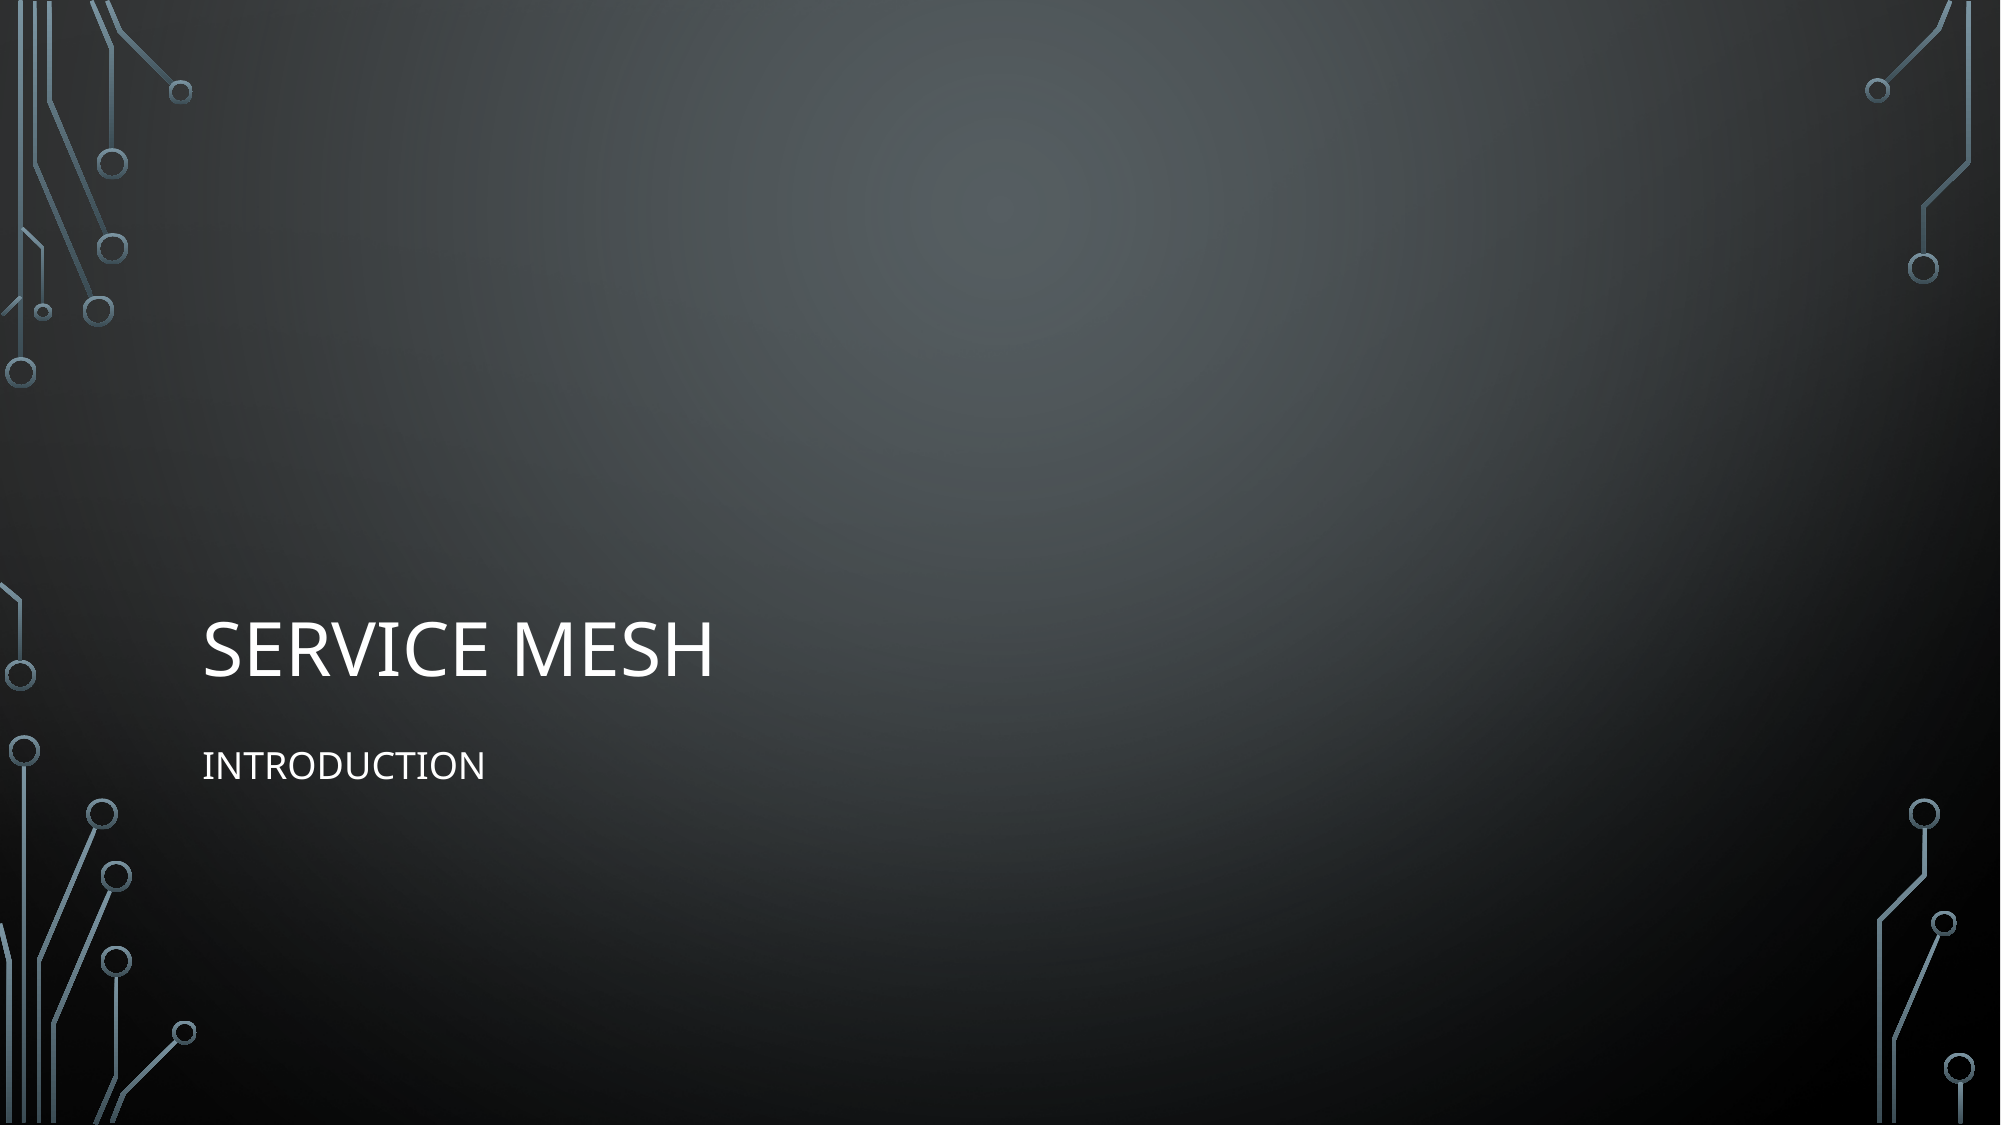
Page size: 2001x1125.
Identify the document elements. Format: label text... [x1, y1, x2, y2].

list Introduction [187, 725, 1813, 952]
title Service Mesh [187, 232, 1813, 701]
